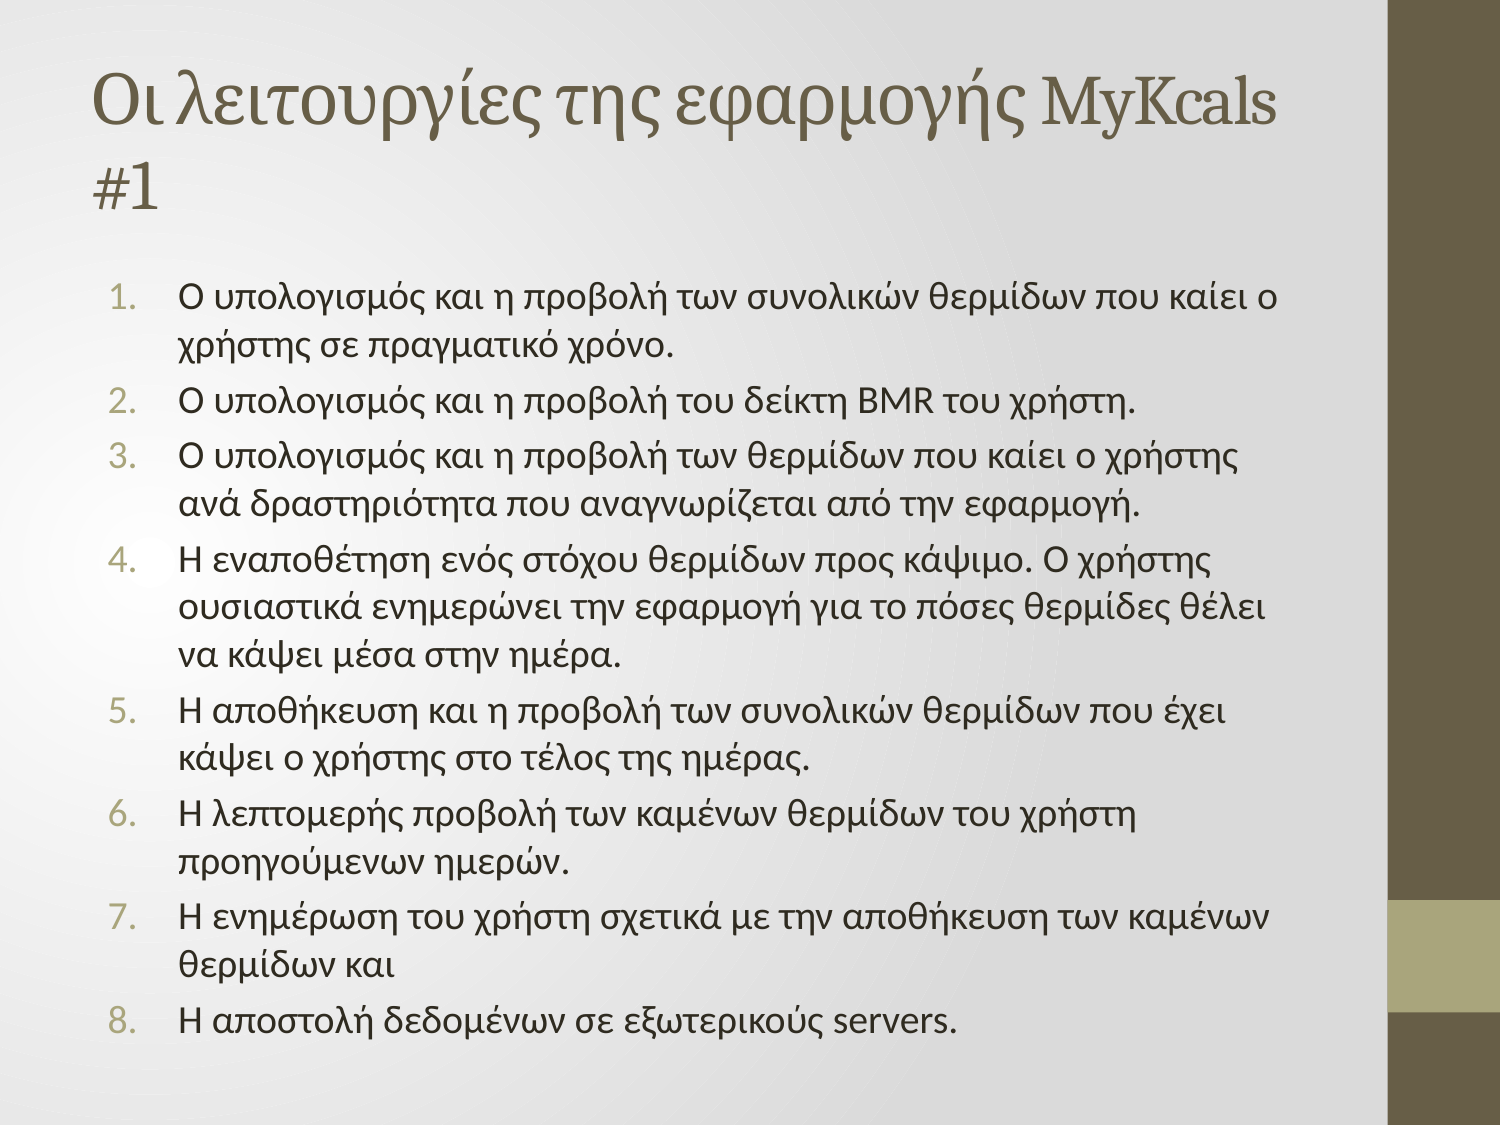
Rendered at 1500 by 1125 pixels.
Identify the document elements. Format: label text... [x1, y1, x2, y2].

title Οι λειτουργίες της εφαρμογής MyKcals #1 [75, 45, 1325, 233]
list Ο υπολογισμός και η προβολή των συνολικών θερμίδων που καίει ο χρήστης σε πραγματικό χρόνο. Ο υπολογισμός και η προβολή του δείκτη BMR του χρήστη. Ο υπολογισμός και η προβολή των θερμίδων που καίει ο χρήστης ανά δραστηριότητα που αναγνωρίζεται από την εφαρμογή. Η εναποθέτηση ενός στόχου θερμίδων προς κάψιμο. Ο χρήστης ουσιαστικά ενημερώνει την εφαρμογή για το πόσες θερμίδες θέλει να κάψει μέσα στην ημέρα. Η αποθήκευση και η προβολή των συνολικών θερμίδων που έχει κάψει ο χρήστης στο τέλος της ημέρας. Η λεπτομερής προβολή των καμένων θερμίδων του χρήστη προηγούμενων ημερών. Η ενημέρωση του χρήστη σχετικά με την αποθήκευση των καμένων θερμίδων και Η αποστολή δεδομένων σε εξωτερικούς servers. [75, 262, 1325, 1050]
